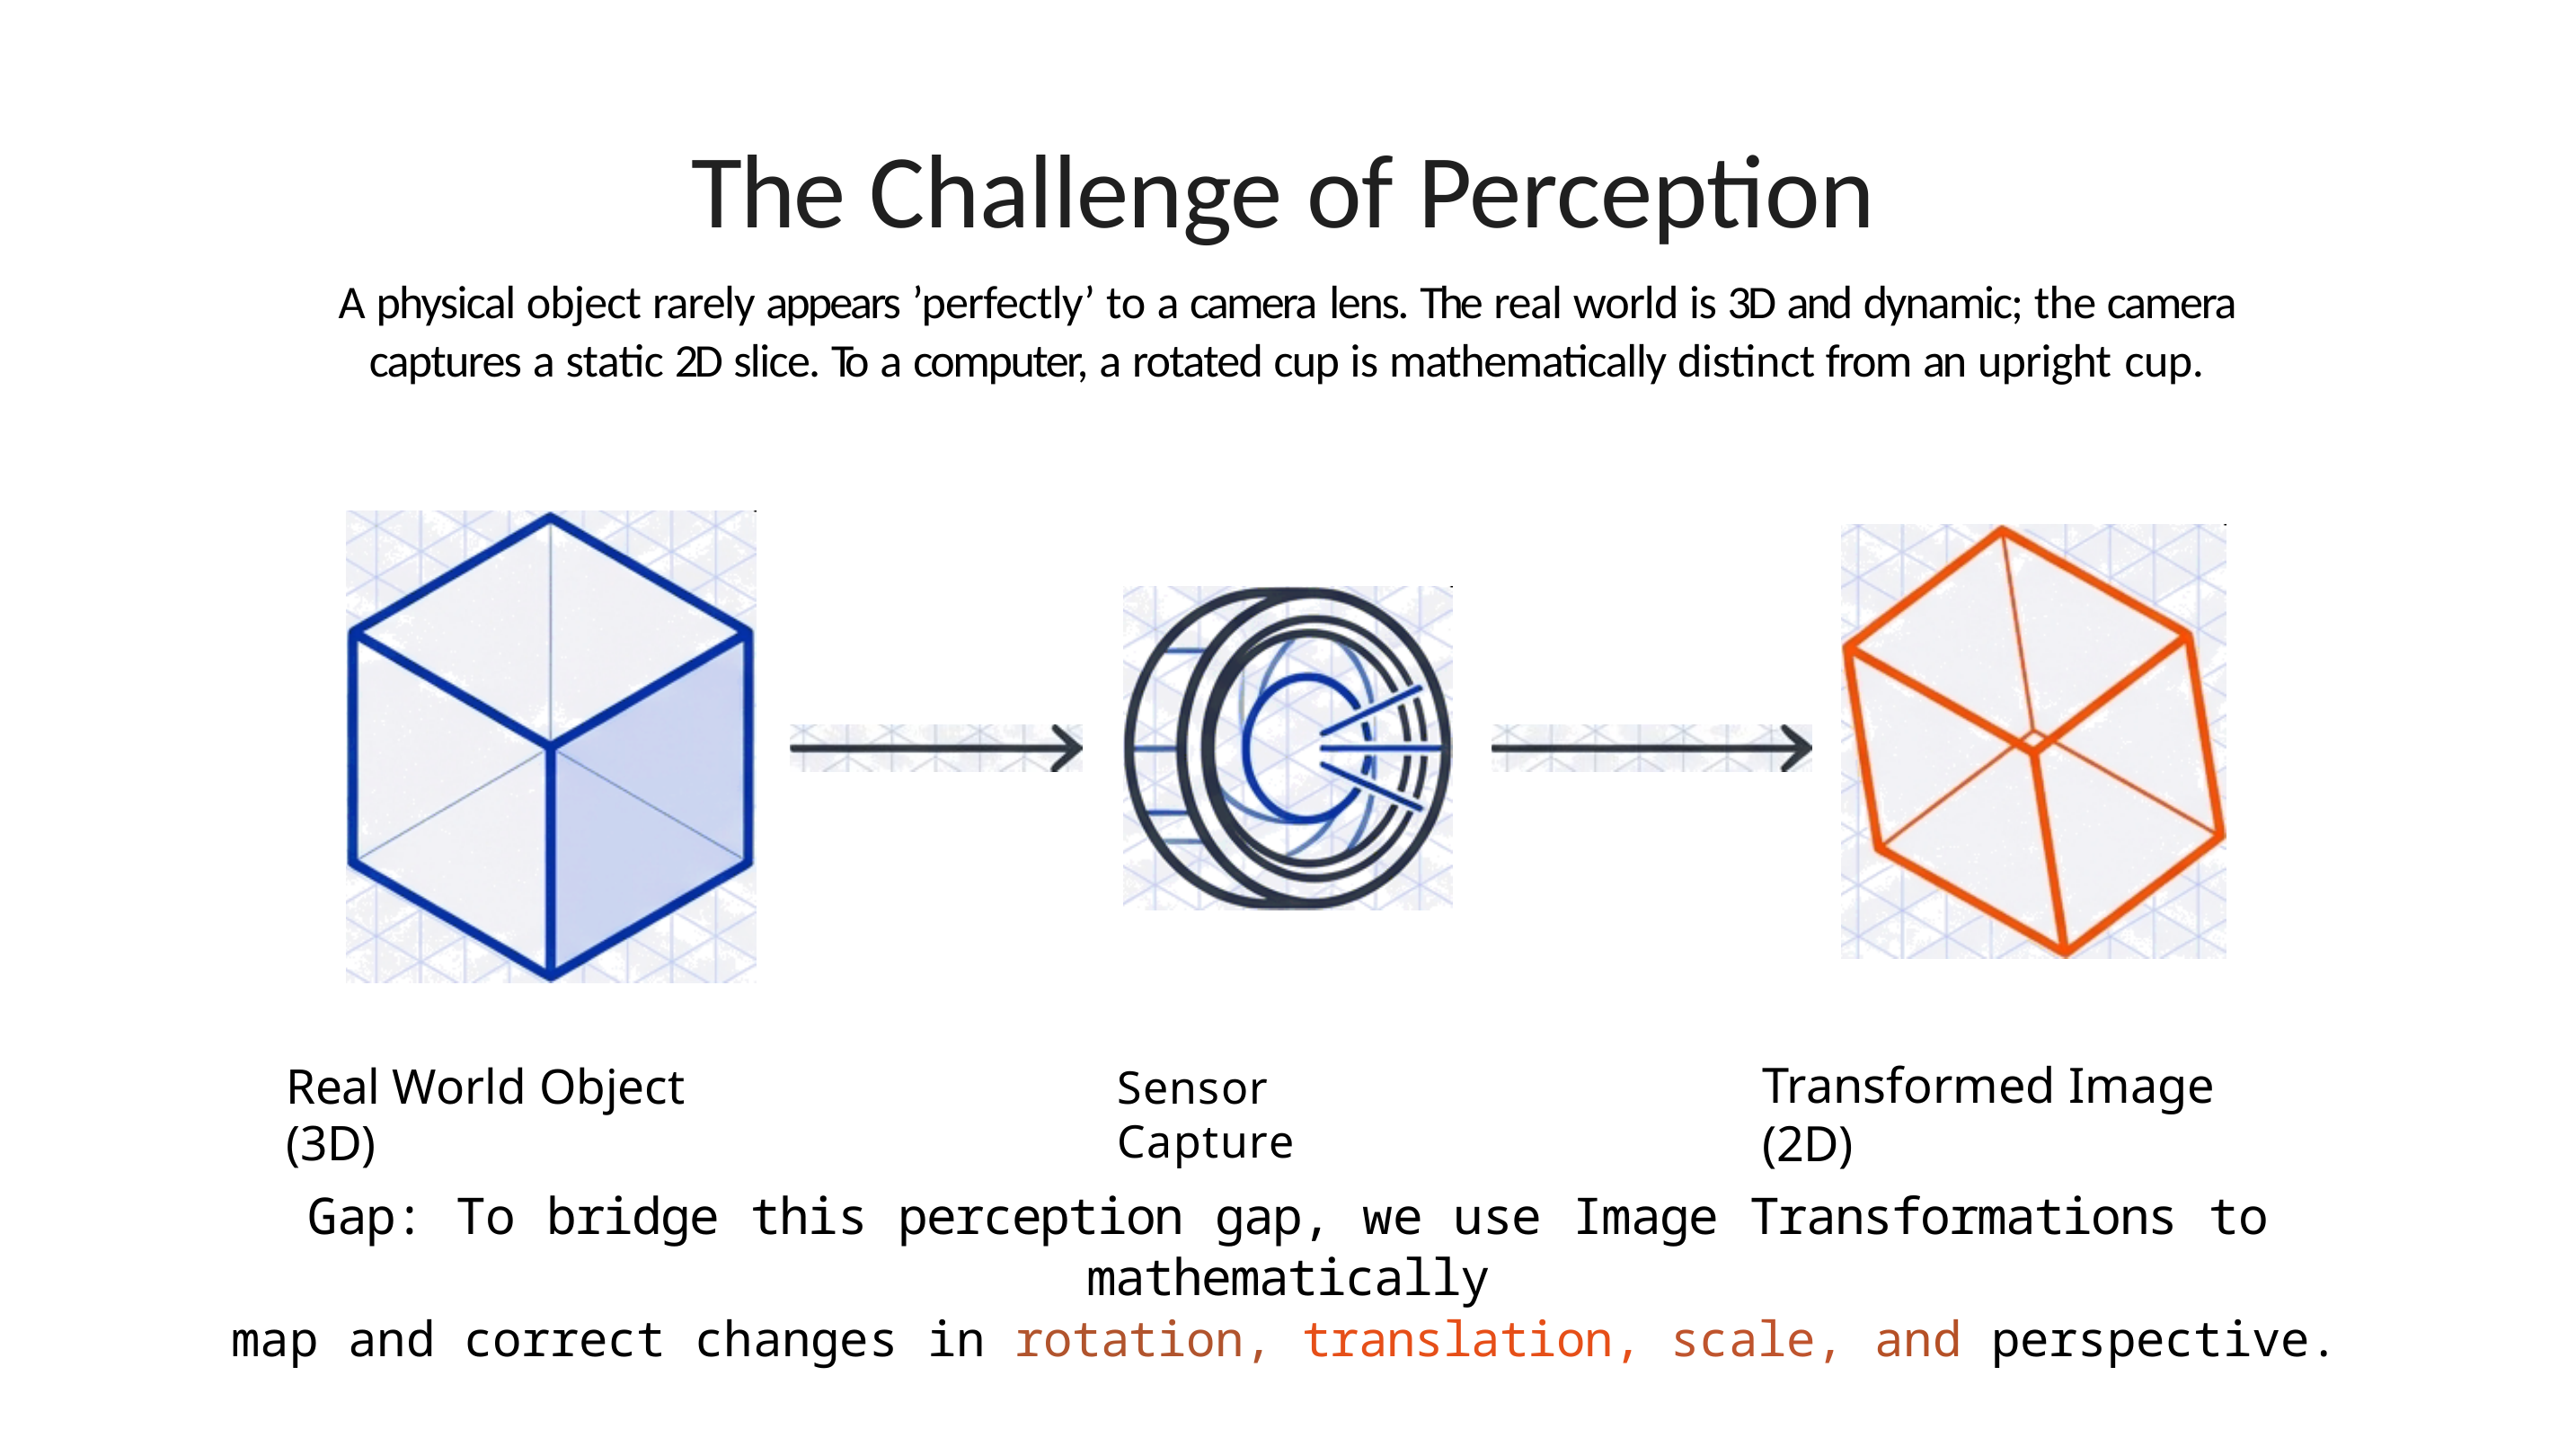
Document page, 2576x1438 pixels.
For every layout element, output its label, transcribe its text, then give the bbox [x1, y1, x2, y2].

picture [789, 723, 1083, 772]
text_box Gap: To bridge this perception gap, we use Image Transformations to mathematically map and correct changes in rotation, translation, scale, and perspective. [228, 1182, 2349, 1367]
picture [1492, 723, 1812, 772]
picture [346, 510, 757, 983]
picture [1841, 524, 2226, 959]
title The Challenge of Perception A physical object rarely appears ’perfectly’ to a camera lens. The real world is 3D and dynamic; the camera captures a static 2D slice. To a computer, a rotated cup is mathematically distinct from an upright cup. [263, 67, 2309, 386]
text_box Sensor Capture [1115, 1056, 1457, 1167]
text_box Transformed Image (2D) [1760, 1052, 2293, 1172]
picture [1122, 585, 1453, 910]
text_box Real World Object (3D) [284, 1053, 784, 1171]
